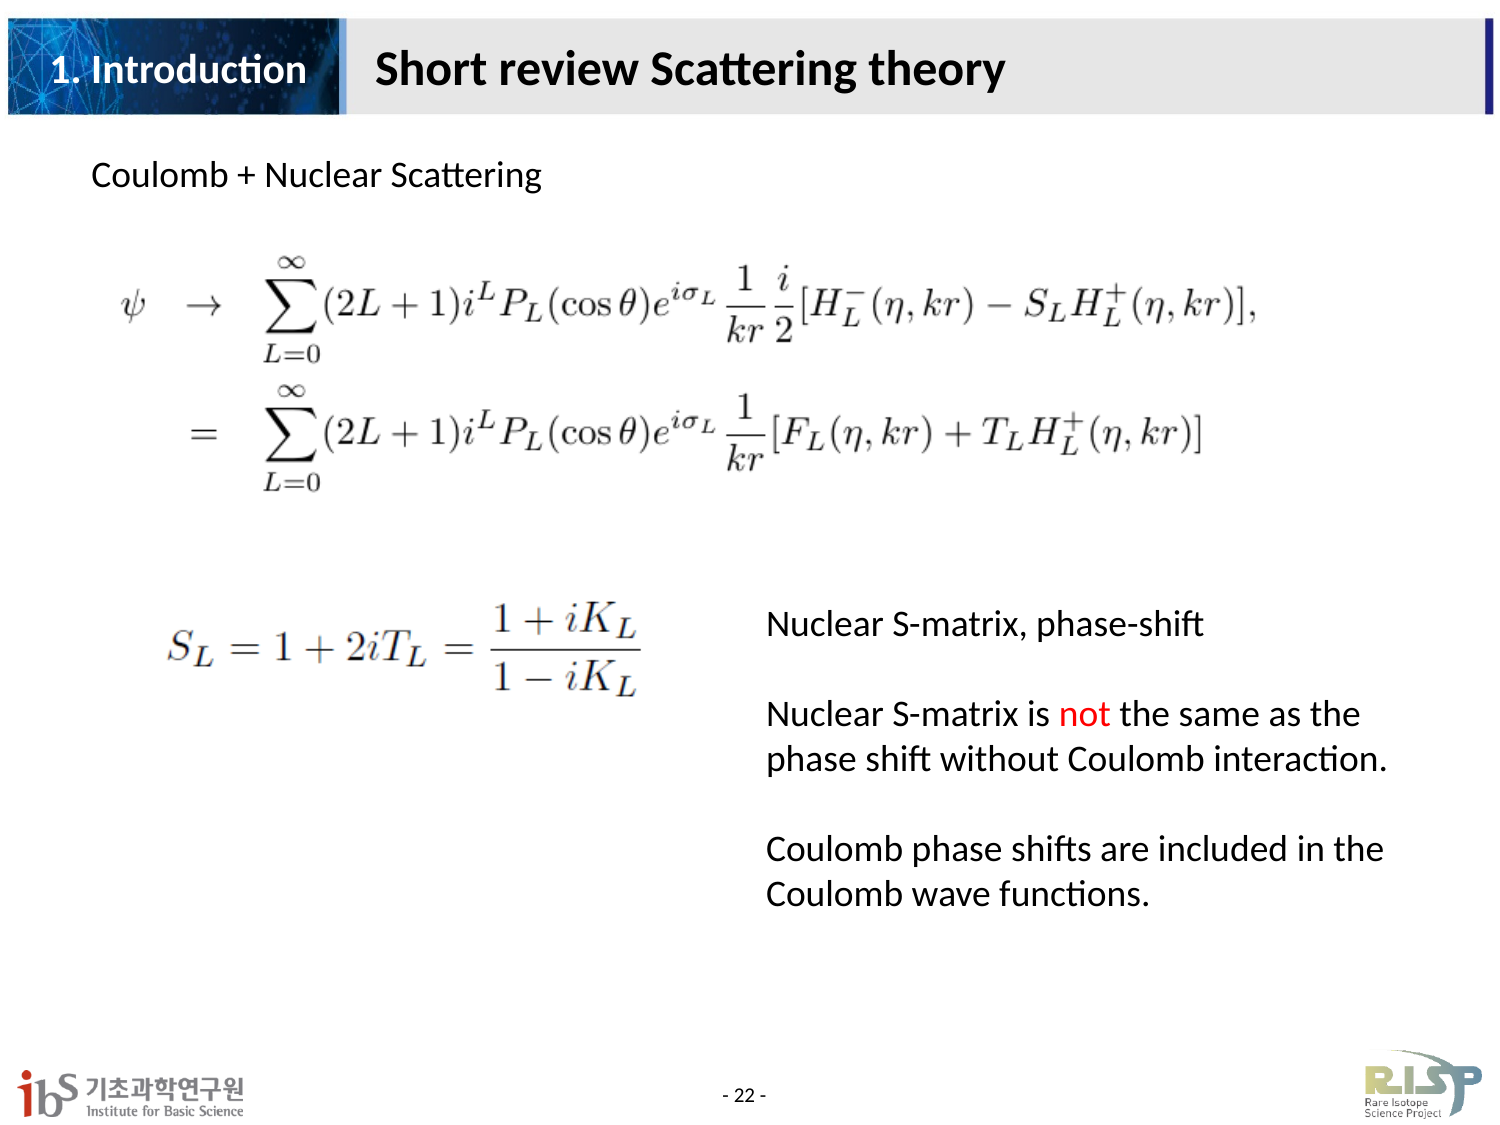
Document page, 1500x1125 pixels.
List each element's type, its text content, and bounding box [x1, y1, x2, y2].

picture [2, 10, 1500, 130]
picture [112, 231, 1266, 499]
picture [159, 591, 652, 714]
text_box Coulomb + Nuclear Scattering [76, 142, 1164, 203]
picture [1364, 1049, 1482, 1119]
text_box Nuclear S-matrix, phase-shift Nuclear S-matrix is not the same as the phase shift without Coulomb interaction. Coulomb phase shifts are included in the Coulomb wave functions. [751, 591, 1451, 921]
picture [17, 1070, 243, 1117]
